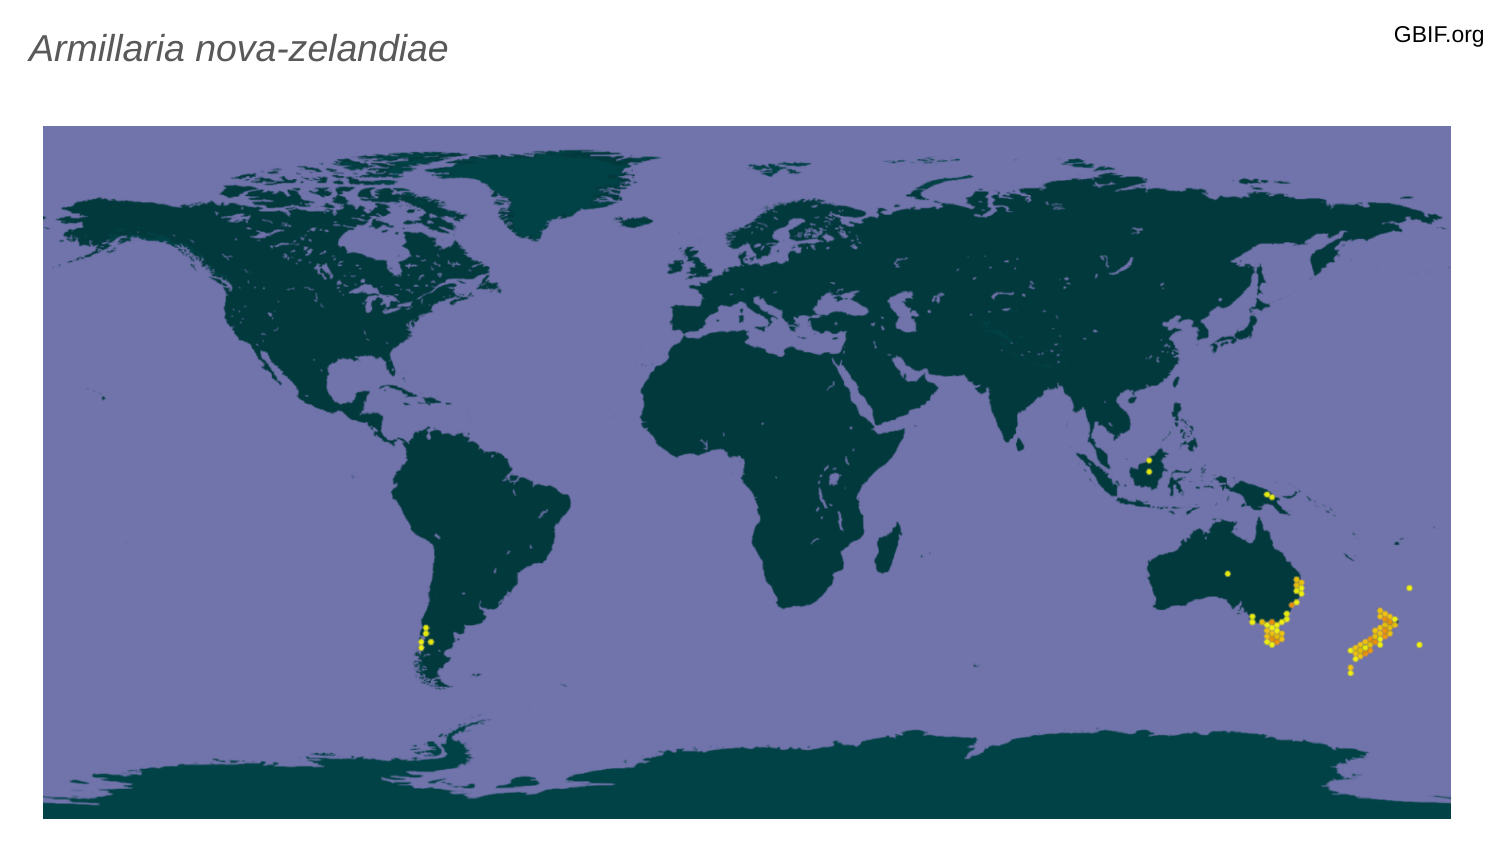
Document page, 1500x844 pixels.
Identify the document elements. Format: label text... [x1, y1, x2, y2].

picture [43, 126, 1451, 820]
text_box GBIF.org [1183, 4, 1500, 64]
text_box Armillaria nova-zelandiae [14, 8, 542, 111]
